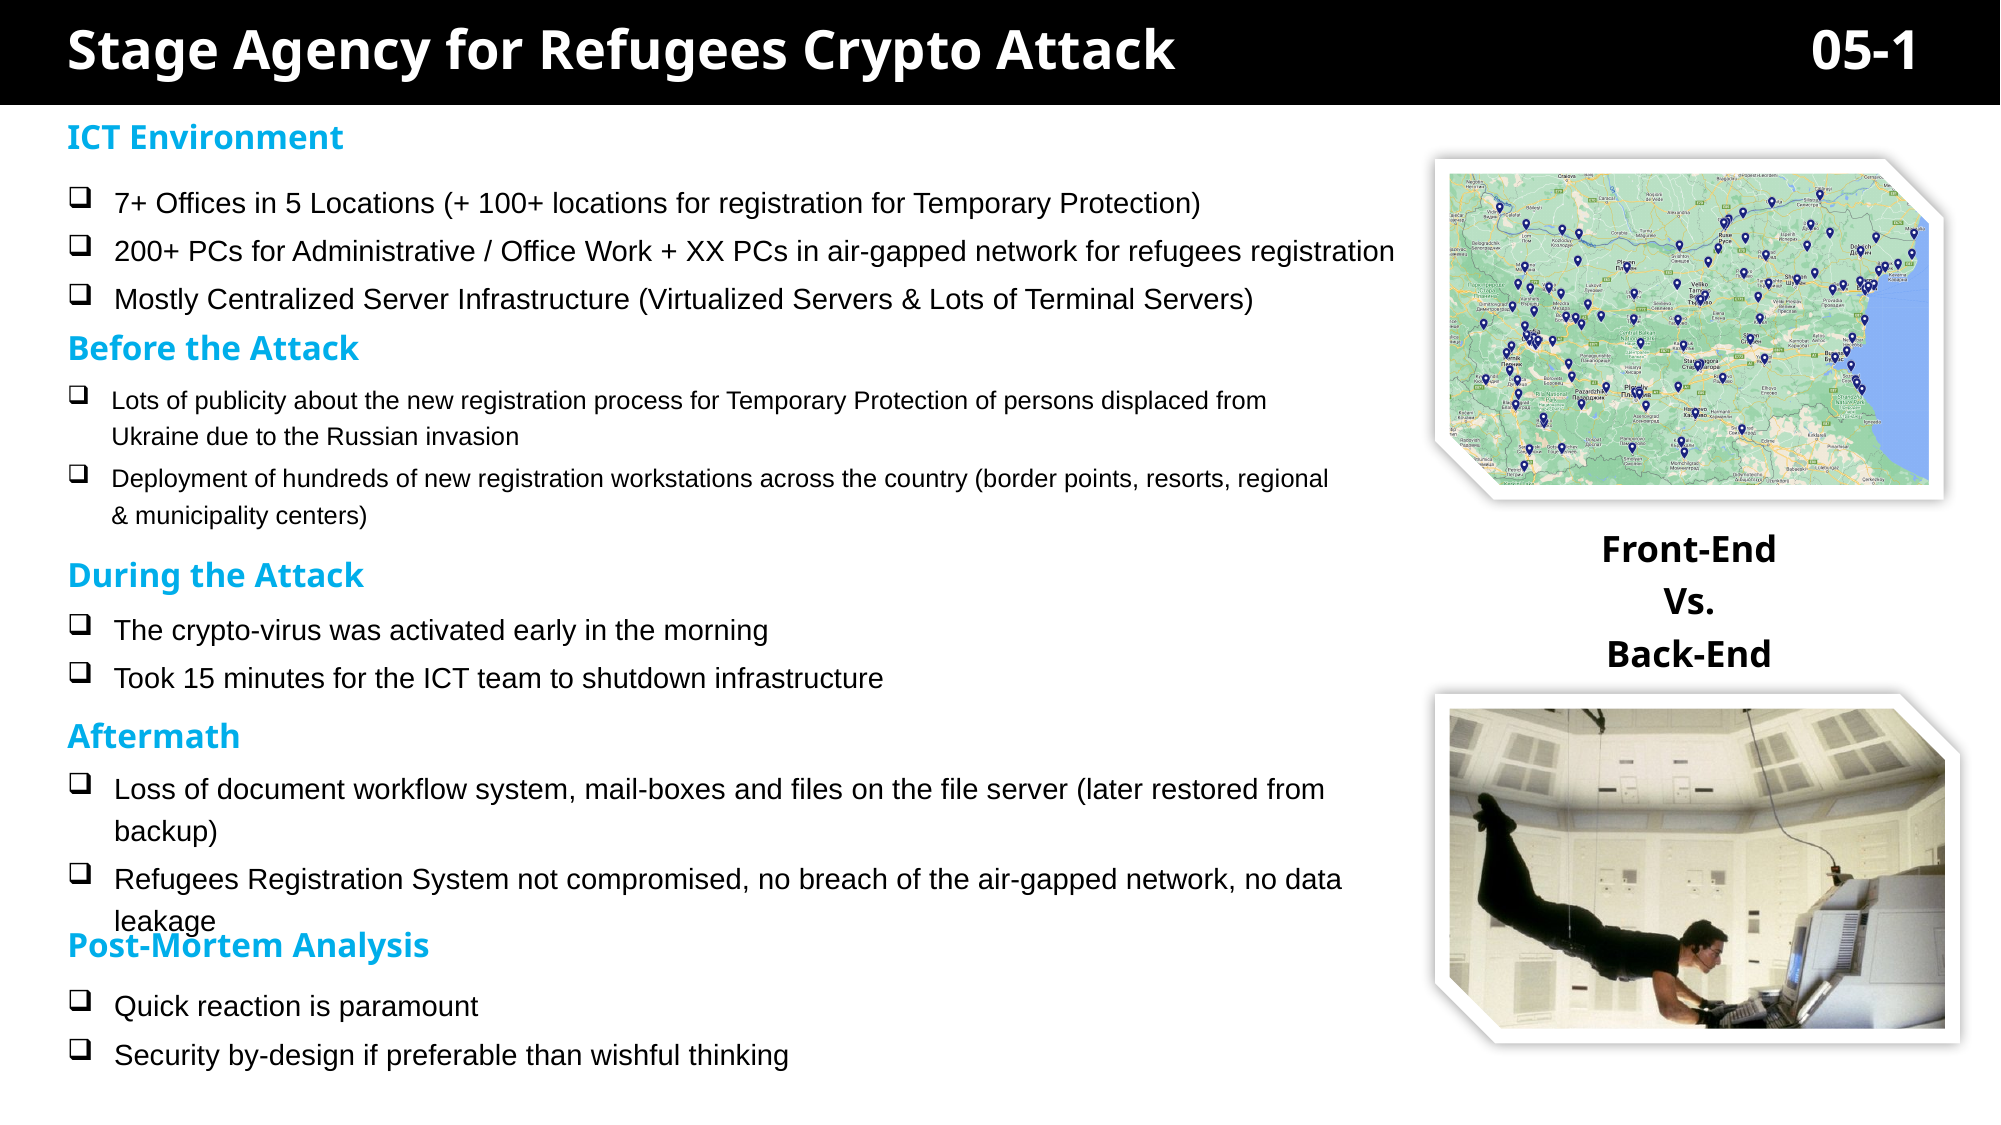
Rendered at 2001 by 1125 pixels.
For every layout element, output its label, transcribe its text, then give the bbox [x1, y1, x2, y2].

list 7+ Offices in 5 Locations (+ 100+ locations for registration for Temporary Protection) 200+ PCs for Administrative / Office Work + XX PCs in air-gapped network for refugees registration Mostly Centralized Server Infrastructure (Virtualized Servers & Lots of Terminal Servers) [52, 169, 1421, 337]
list Stage Agency for Refugees Crypto Attack [52, 8, 1737, 97]
text_box Post-Mortem Analysis [52, 921, 525, 976]
text_box Loss of document workflow system, mail-boxes and files on the file server (later restored from backup) Refugees Registration System not compromised, no breach of the air-gapped network, no data leakage [52, 756, 1425, 910]
picture [1442, 701, 1953, 1036]
text_box ICT Environment [52, 113, 525, 167]
text_box During the Attack [52, 551, 542, 599]
text_box Aftermath [52, 712, 542, 760]
text_box Front-End Vs. Back-End [1545, 510, 1834, 683]
text_box Lots of publicity about the new registration process for Temporary Protection of persons displaced from Ukraine due to the Russian invasion Deployment of hundreds of new registration workstations across the country (border points, resorts, regional & municipality centers) [52, 370, 1363, 538]
text_box The crypto-virus was activated early in the morning Took 15 minutes for the ICT team to shutdown infrastructure [52, 597, 1501, 702]
picture [1442, 166, 1937, 493]
list 05-1 [1754, 8, 1937, 97]
text_box Quick reaction is paramount Security by-design if preferable than wishful thinking [52, 973, 1393, 1086]
text_box Before the Attack [52, 323, 525, 378]
